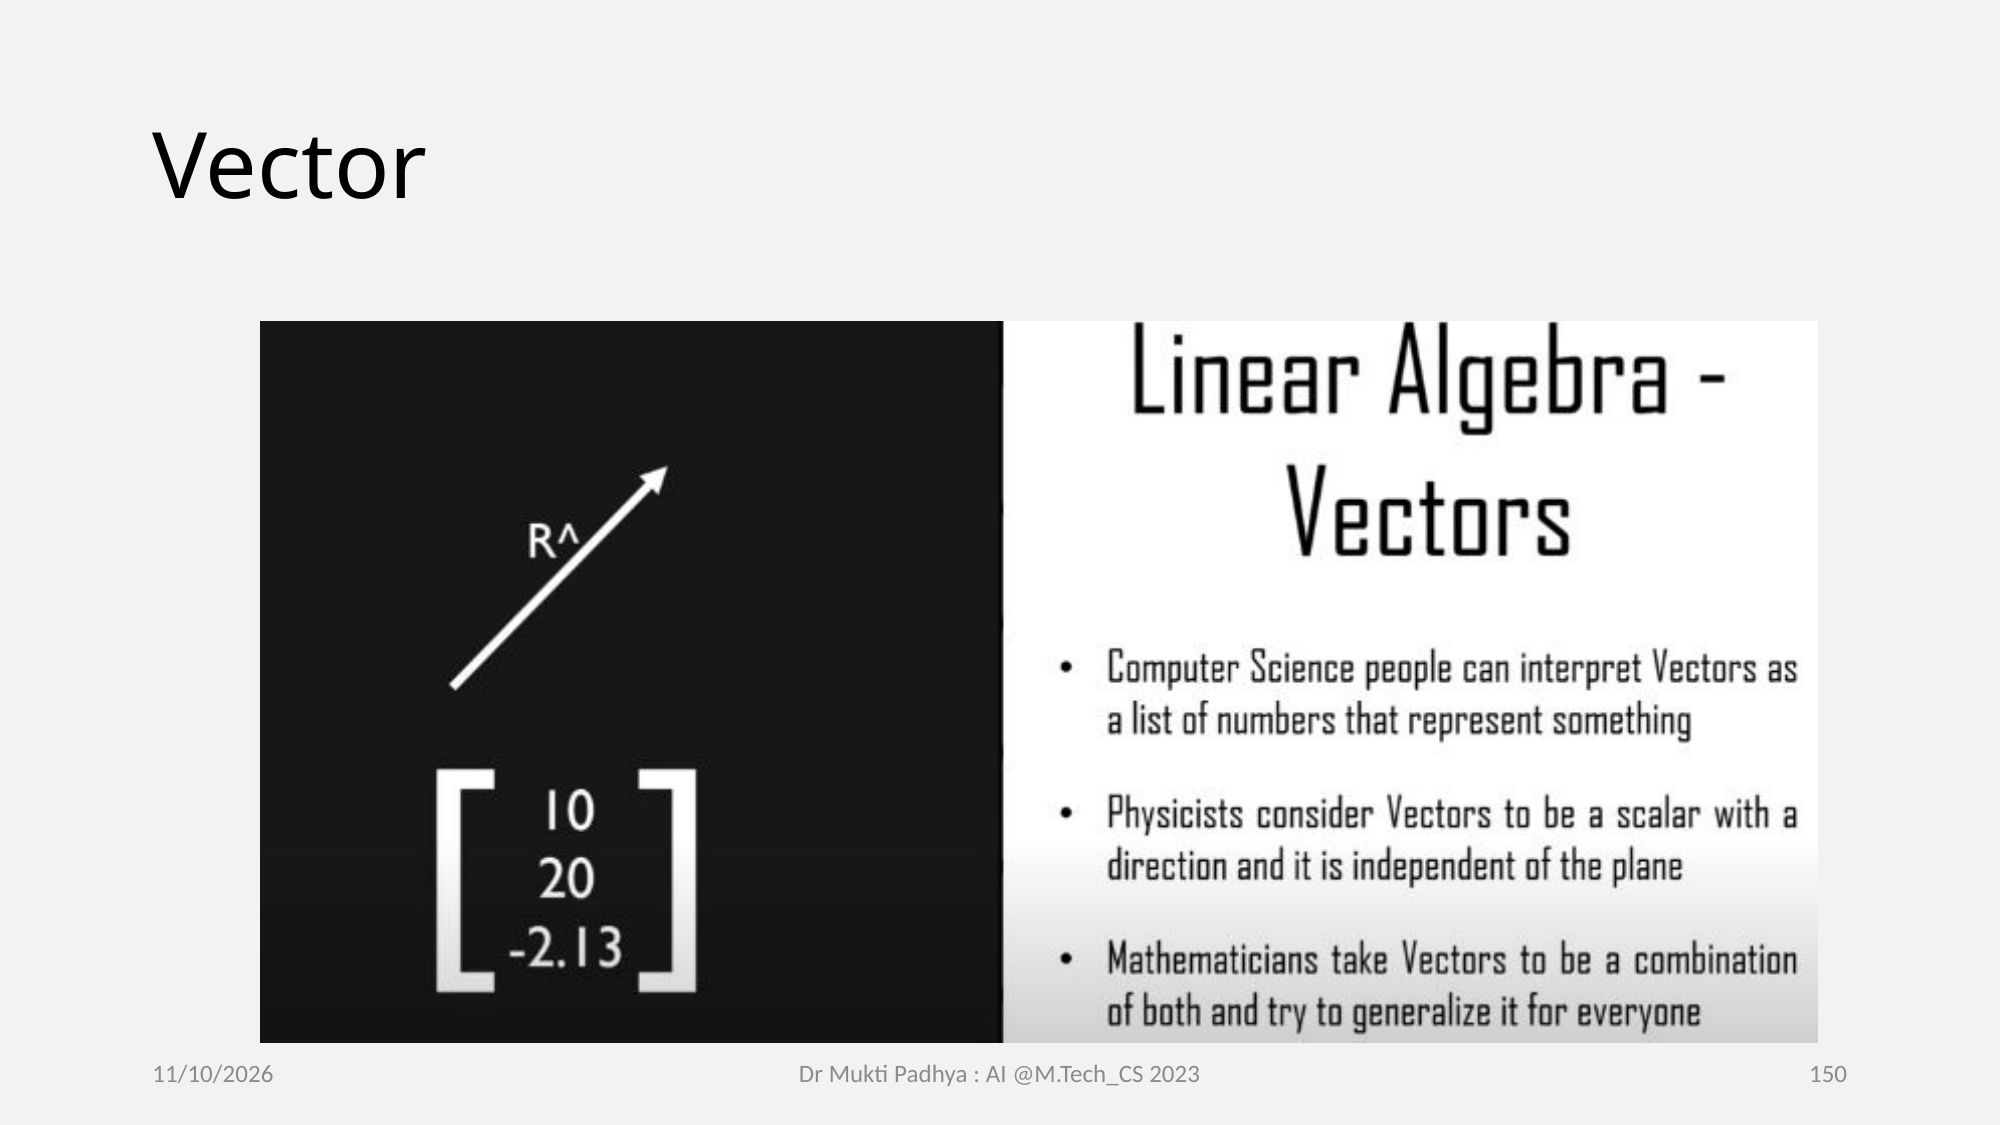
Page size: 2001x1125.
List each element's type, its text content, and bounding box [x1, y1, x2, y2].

footer Dr Mukti Padhya : AI @M.Tech_CS 2023 [662, 1043, 1338, 1103]
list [260, 321, 1818, 1043]
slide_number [137, 1042, 588, 1103]
title Vector [137, 59, 1863, 278]
slide_number 150 [1412, 1042, 1863, 1103]
